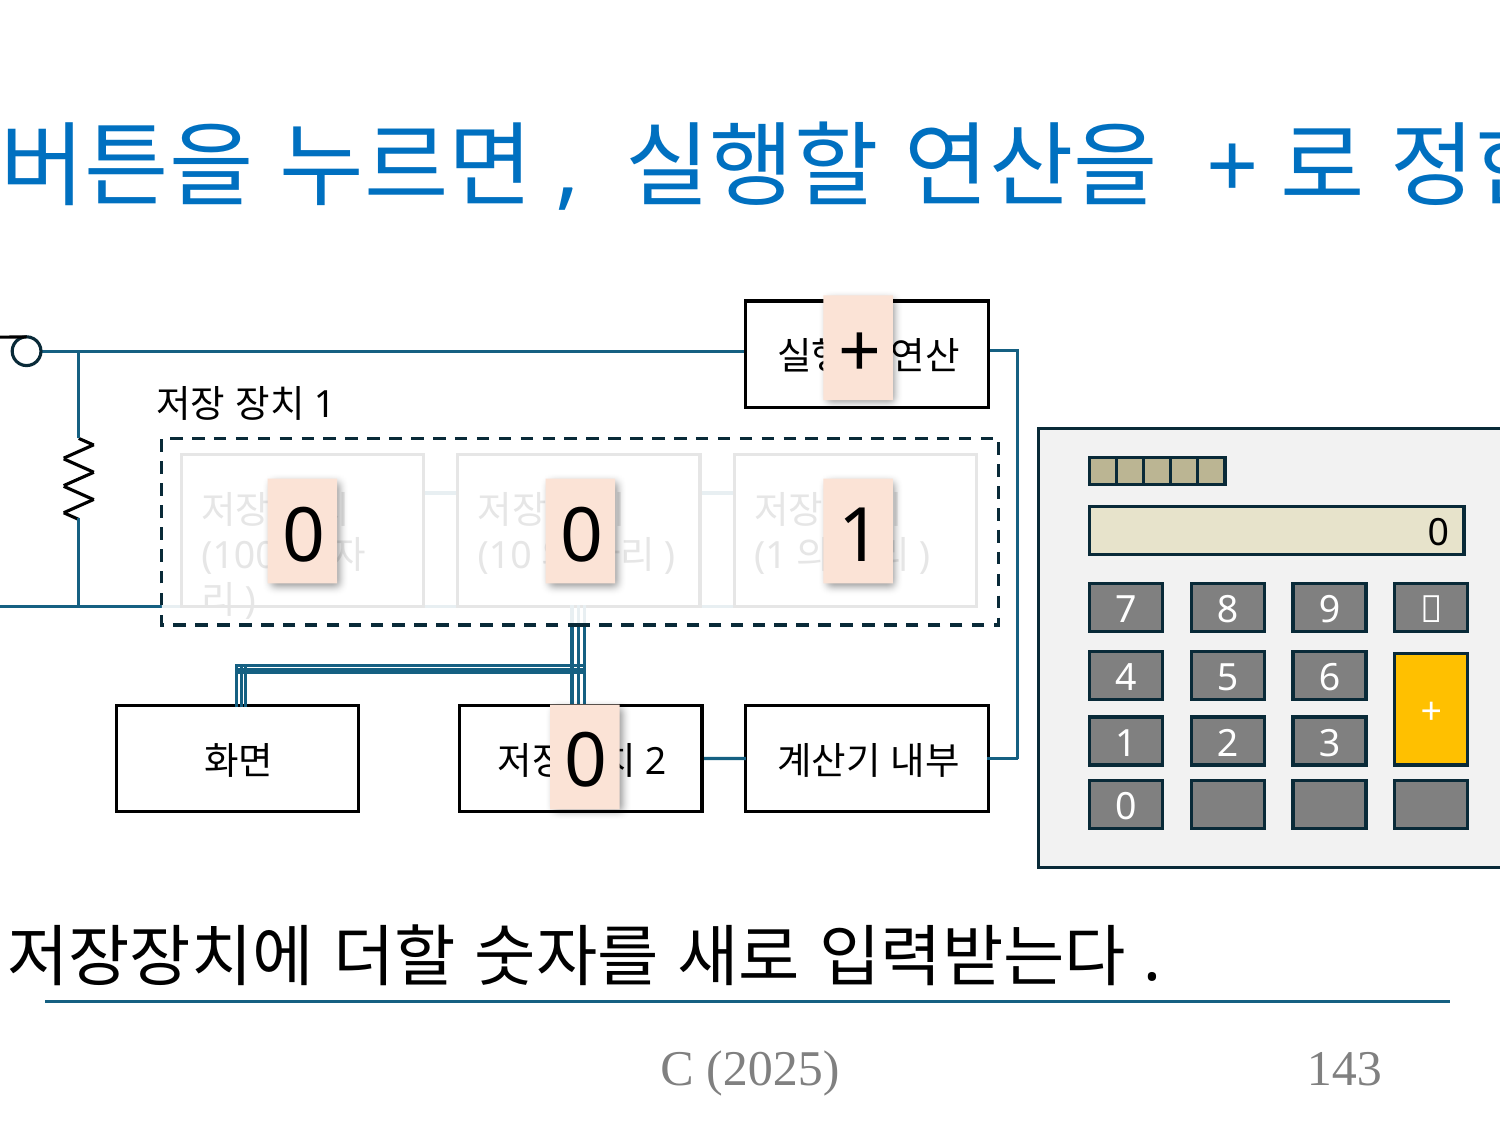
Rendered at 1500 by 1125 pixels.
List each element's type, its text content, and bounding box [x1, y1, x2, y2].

text_box [1291, 779, 1368, 830]
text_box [266, 608, 539, 1047]
text_box 저장 장치1 [141, 372, 266, 433]
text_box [235, 664, 246, 708]
footer C (2025) [496, 1042, 1004, 1103]
text_box 8 [1190, 582, 1266, 633]
text_box 2 [1190, 715, 1266, 767]
text_box [1115, 456, 1142, 486]
slide_number 143 [1059, 1042, 1397, 1103]
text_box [458, 704, 703, 813]
text_box [1037, 427, 1500, 869]
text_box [745, 704, 989, 813]
title + 버튼을 누르면, 실행할 연산을 +로 정한다. [0, 59, 266, 278]
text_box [405, 493, 415, 845]
text_box 3 [1291, 715, 1368, 767]
text_box [1190, 779, 1266, 830]
text_box [1088, 456, 1115, 486]
text_box 5 [1190, 650, 1266, 701]
text_box [1142, 456, 1169, 486]
text_box 1 [1088, 715, 1164, 767]
text_box [1169, 456, 1196, 486]
text_box 0 [1088, 505, 1466, 556]
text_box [745, 300, 989, 408]
text_box [1393, 779, 1469, 830]
text_box + [1393, 652, 1469, 767]
text_box 0 [1088, 779, 1164, 830]
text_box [63, 437, 95, 520]
text_box + [823, 295, 893, 300]
text_box [160, 437, 266, 627]
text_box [115, 704, 360, 813]
text_box [539, 437, 1000, 627]
text_box 9 [1291, 582, 1368, 633]
text_box 4 [1088, 650, 1164, 701]
text_box  [1393, 582, 1469, 633]
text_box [180, 453, 978, 608]
text_box 6 [1291, 650, 1368, 701]
text_box [1196, 456, 1227, 486]
text_box 7 [1088, 582, 1164, 633]
title + 버튼을 누르면, 실행할 연산을 +로 정한다. [539, 59, 1500, 278]
text_box 다른 저장장치에 더할 숫자를 새로 입력받는다. [0, 906, 266, 1001]
text_box 다른 저장장치에 더할 숫자를 새로 입력받는다. [539, 906, 1500, 1001]
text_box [266, 0, 539, 453]
